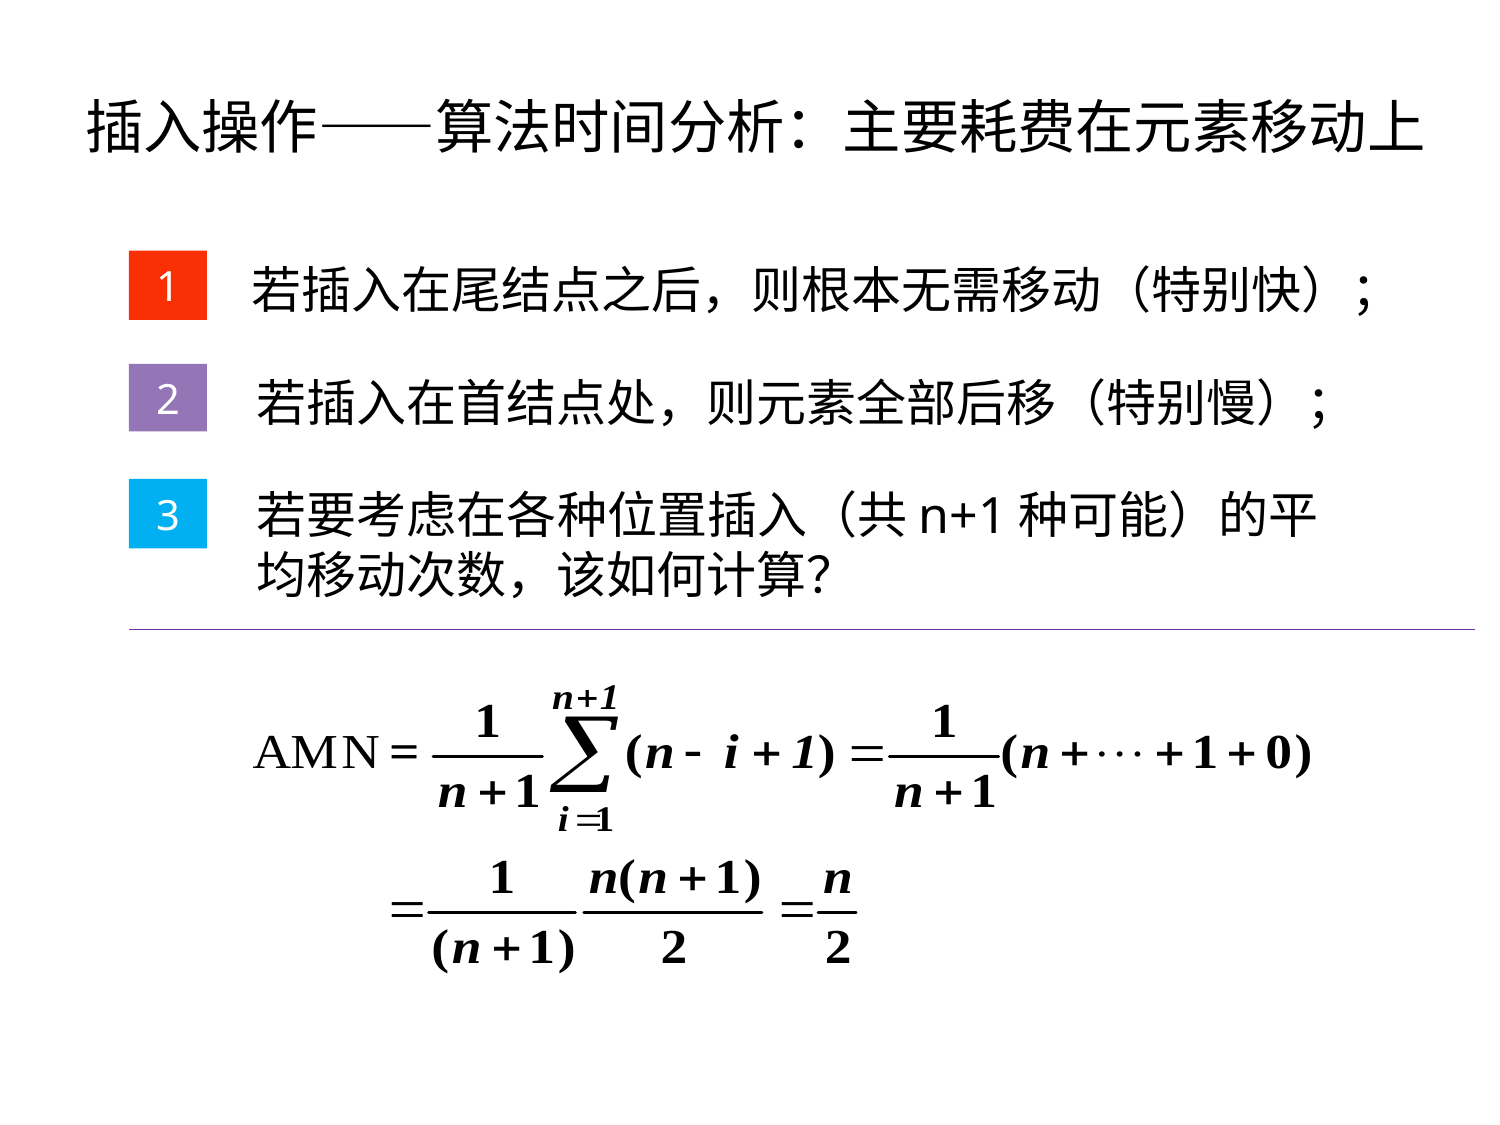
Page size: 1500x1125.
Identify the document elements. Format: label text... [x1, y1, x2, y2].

text_box 3 [128, 478, 208, 549]
text_box 若插入在尾结点之后，则根本无需移动（特别快）； [236, 251, 1457, 326]
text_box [241, 670, 1323, 984]
text_box 插入操作——算法时间分析：主要耗费在元素移动上 [70, 82, 1450, 168]
text_box 1 [128, 249, 208, 321]
text_box 若要考虑在各种位置插入（共n+1种可能）的平均移动次数，该如何计算？ [242, 476, 1383, 611]
text_box 2 [128, 363, 208, 432]
text_box 若插入在首结点处，则元素全部后移（特别慢）； [241, 363, 1363, 439]
